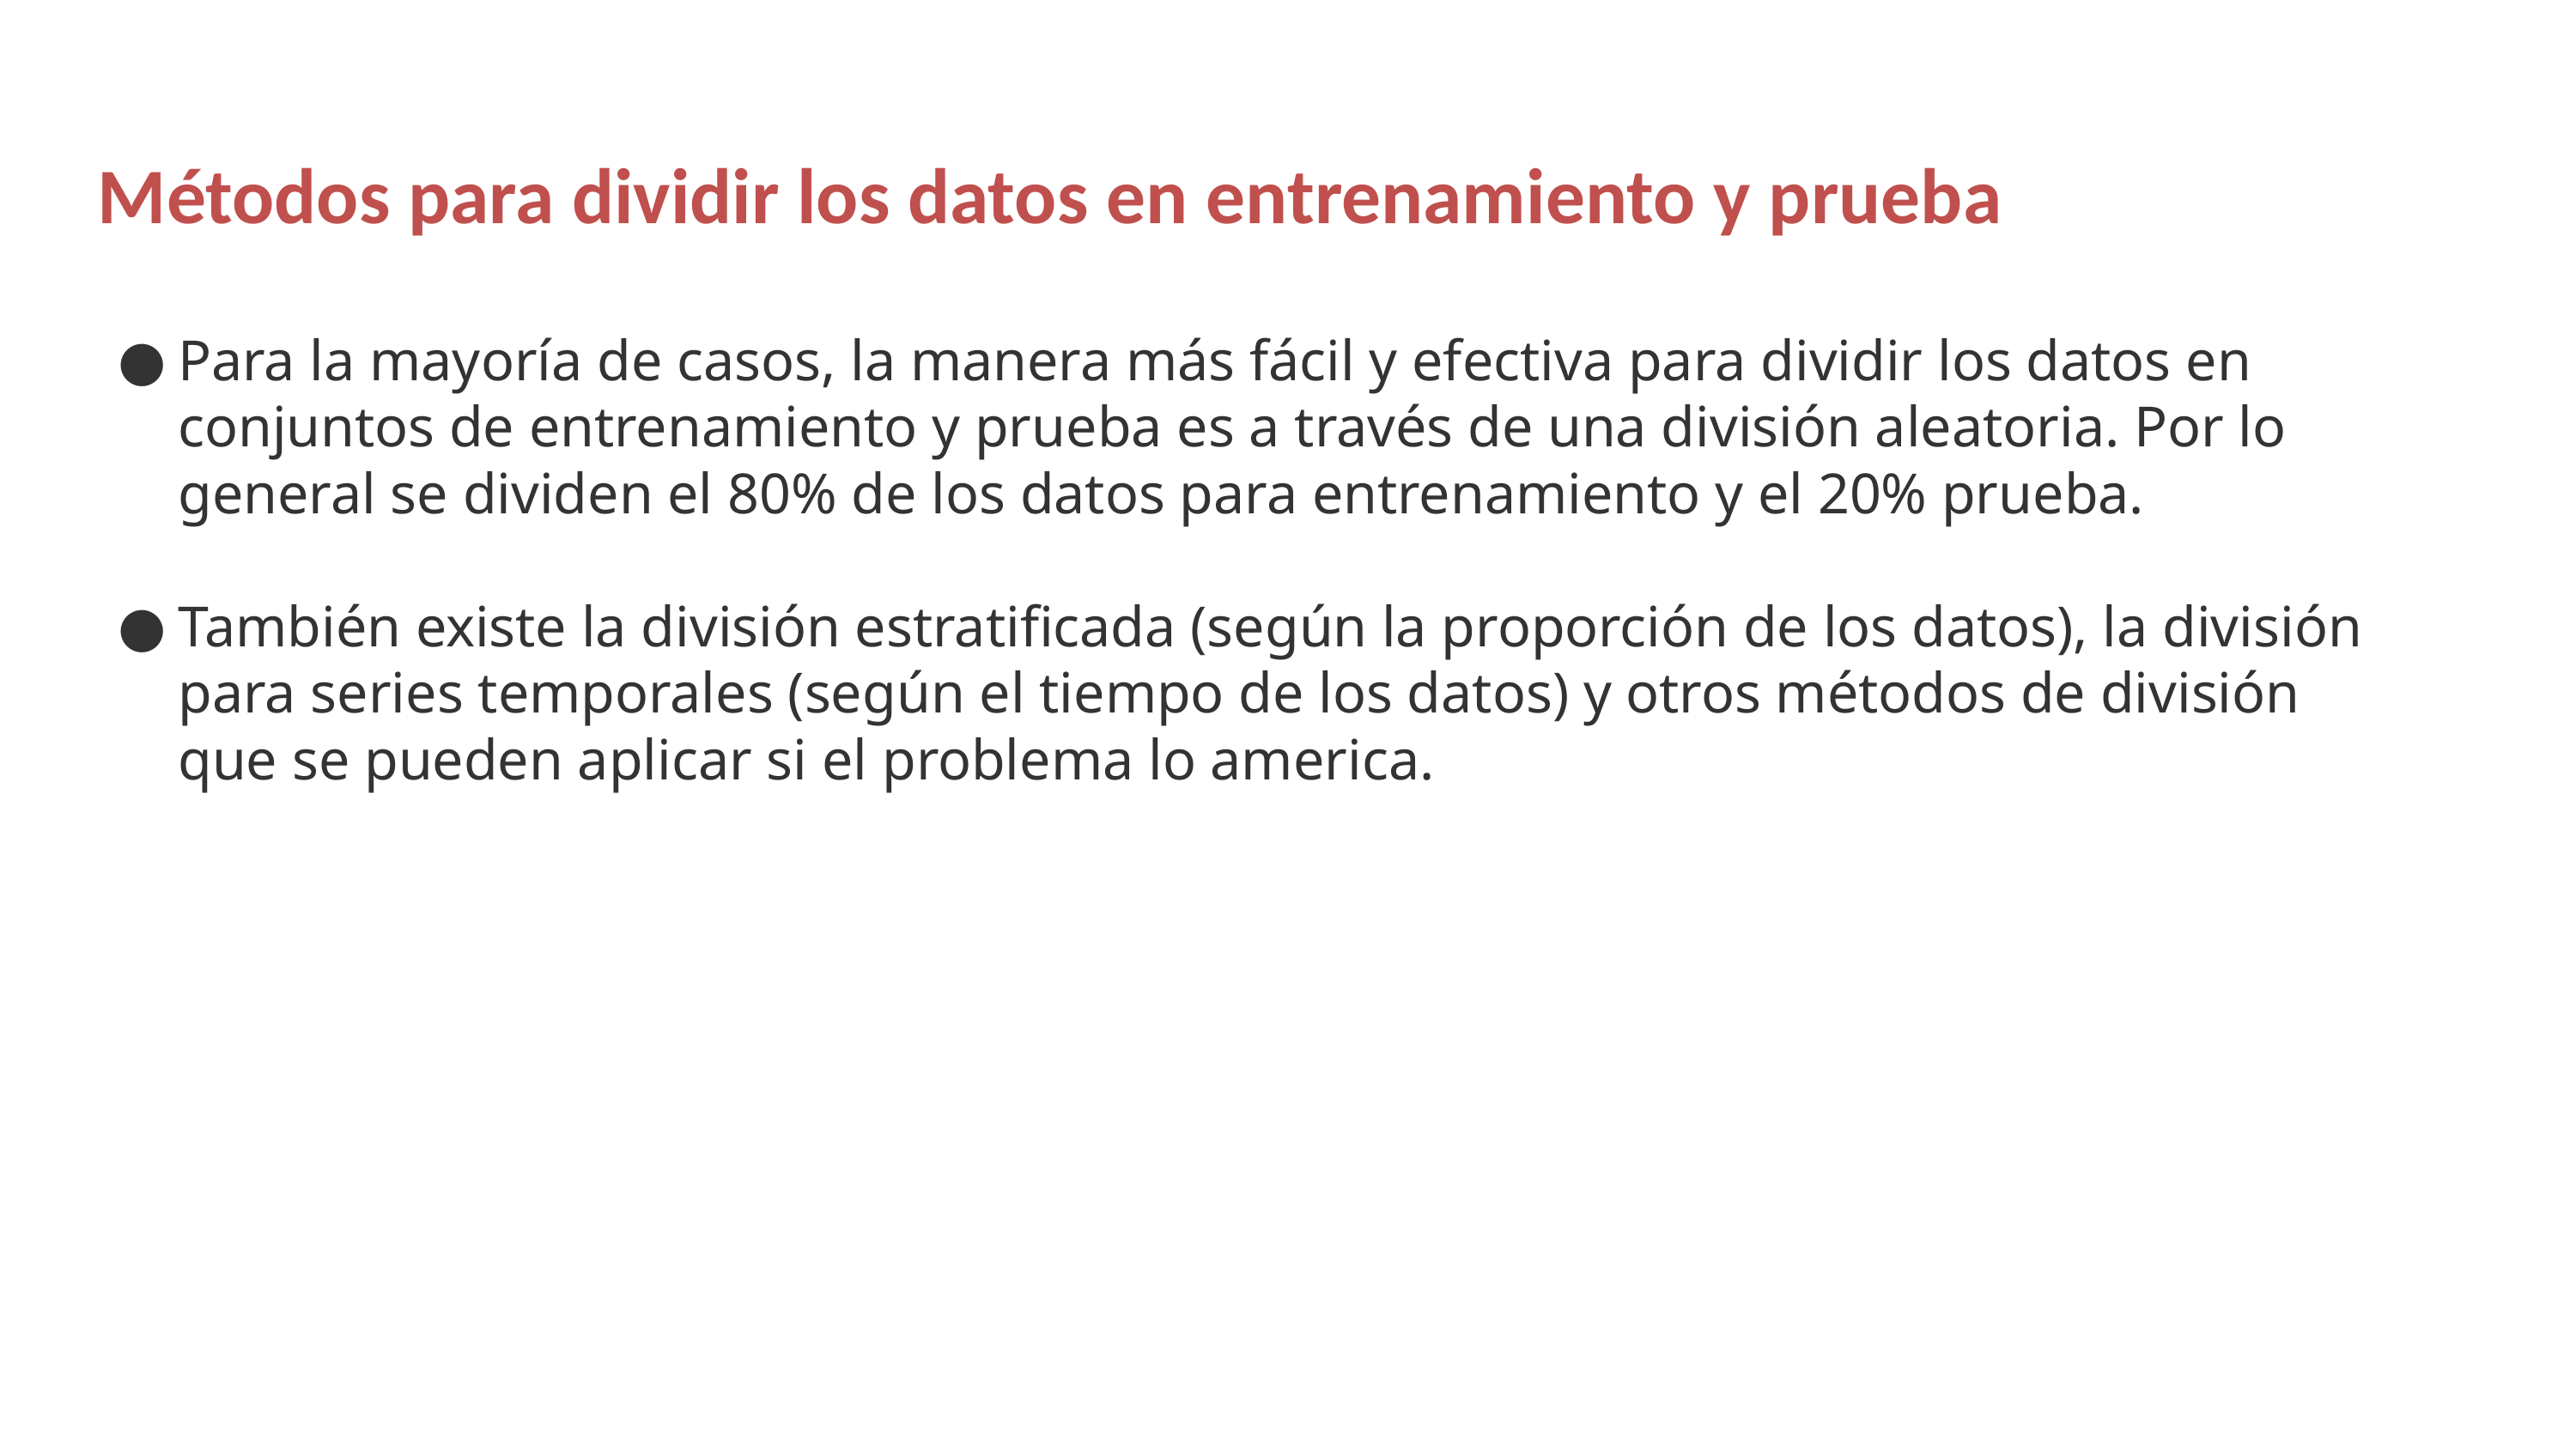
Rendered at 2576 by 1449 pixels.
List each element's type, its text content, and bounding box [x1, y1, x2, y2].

text_box Métodos para dividir los datos en entrenamiento y prueba [74, 120, 2278, 263]
text_box Para la mayoría de casos, la manera más fácil y efectiva para dividir los datos en conjuntos de entrenamiento y prueba es a través de una división aleatoria. Por lo general se dividen el 80% de los datos para entrenamiento y el 20% prueba. También existe la división estratificada (según la proporción de los datos), la división para series temporales (según el tiempo de los datos) y otros métodos de división que se pueden aplicar si el problema lo america. [90, 313, 2420, 803]
